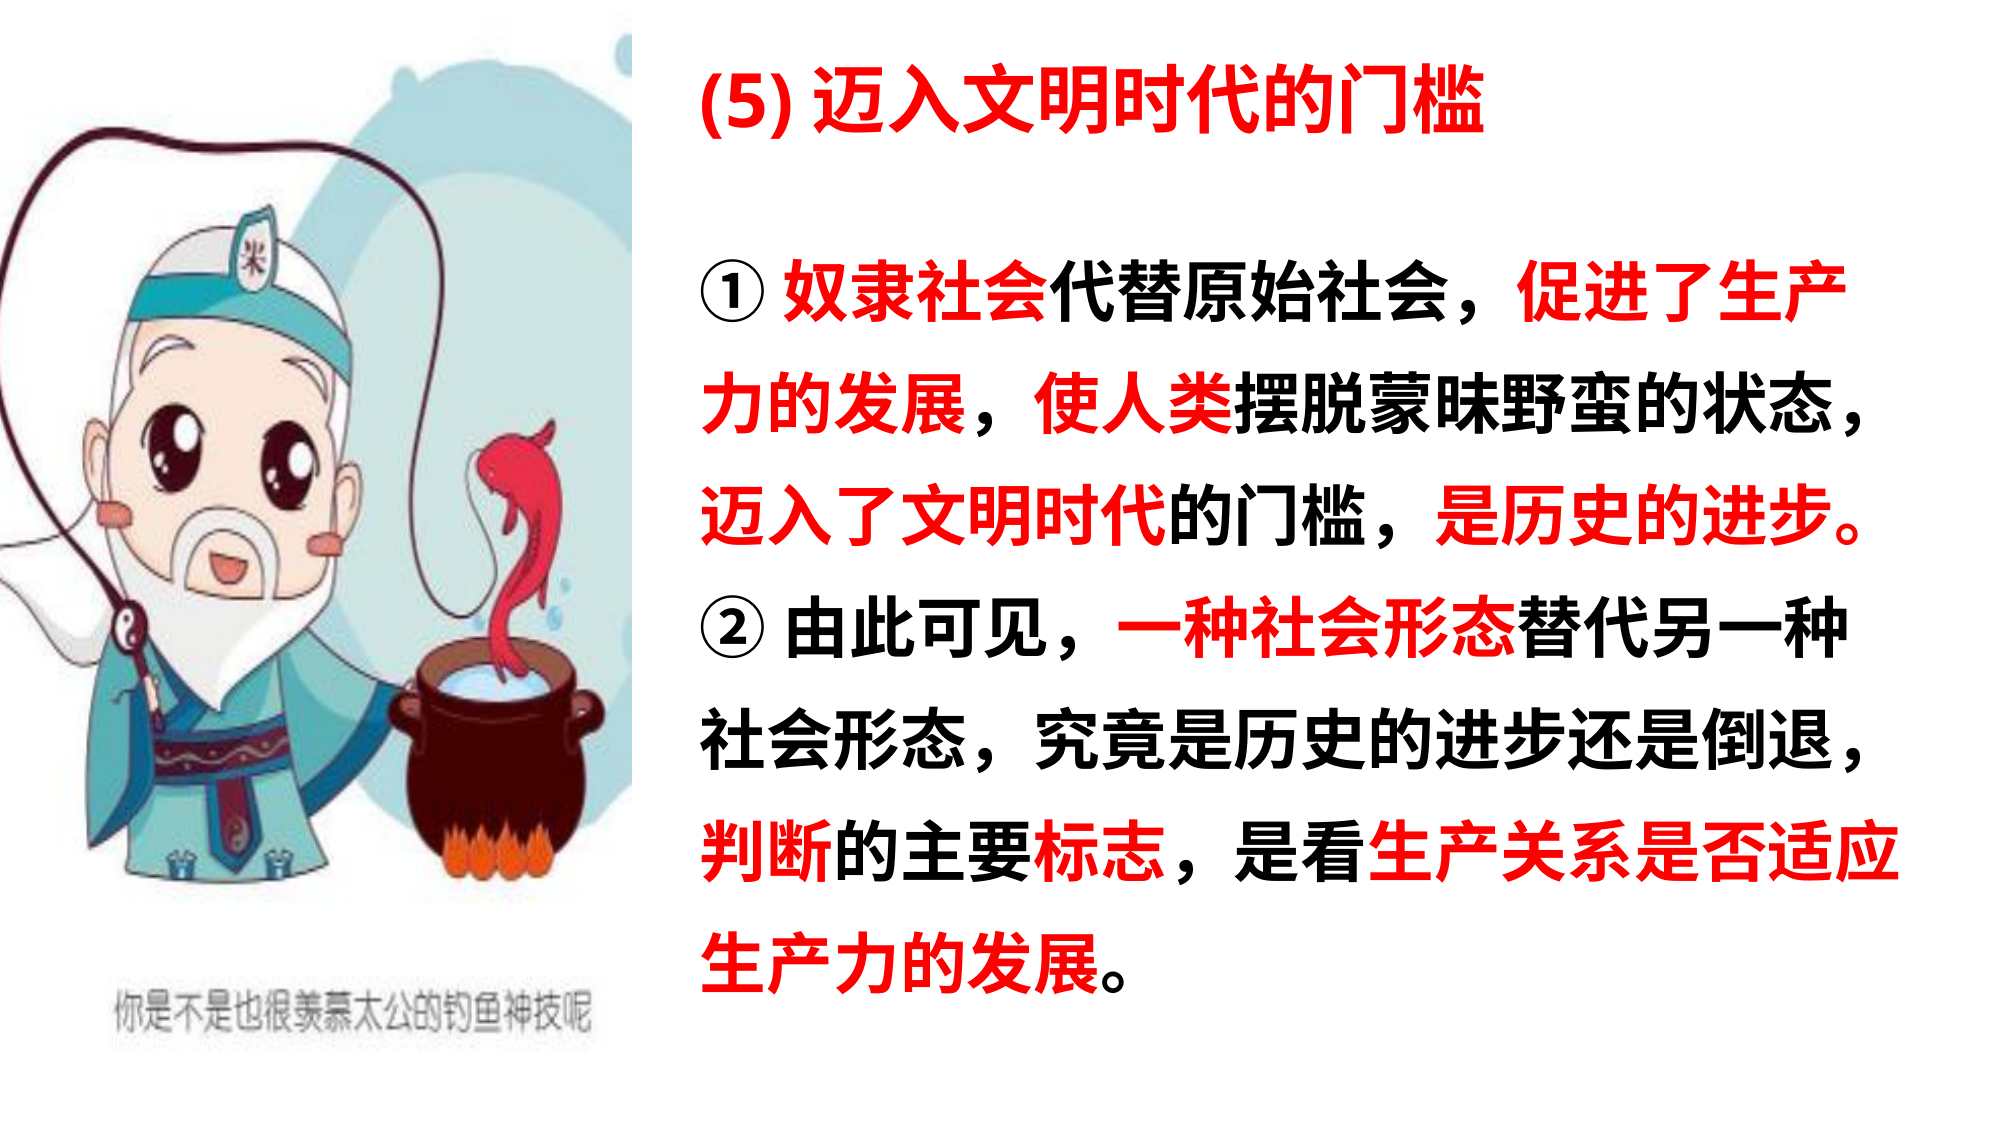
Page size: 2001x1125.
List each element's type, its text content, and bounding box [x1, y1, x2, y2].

text_box (5)迈入文明时代的门槛 [685, 45, 1548, 151]
picture [0, 14, 632, 1123]
text_box ①奴隶社会代替原始社会，促进了生产力的发展，使人类摆脱蒙昧野蛮的状态，迈入了文明时代的门槛，是历史的进步。 ②由此可见，一种社会形态替代另一种社会形态，究竟是历史的进步还是倒退，判断的主要标志，是看生产关系是否适应生产力的发展。 [685, 210, 1931, 1009]
